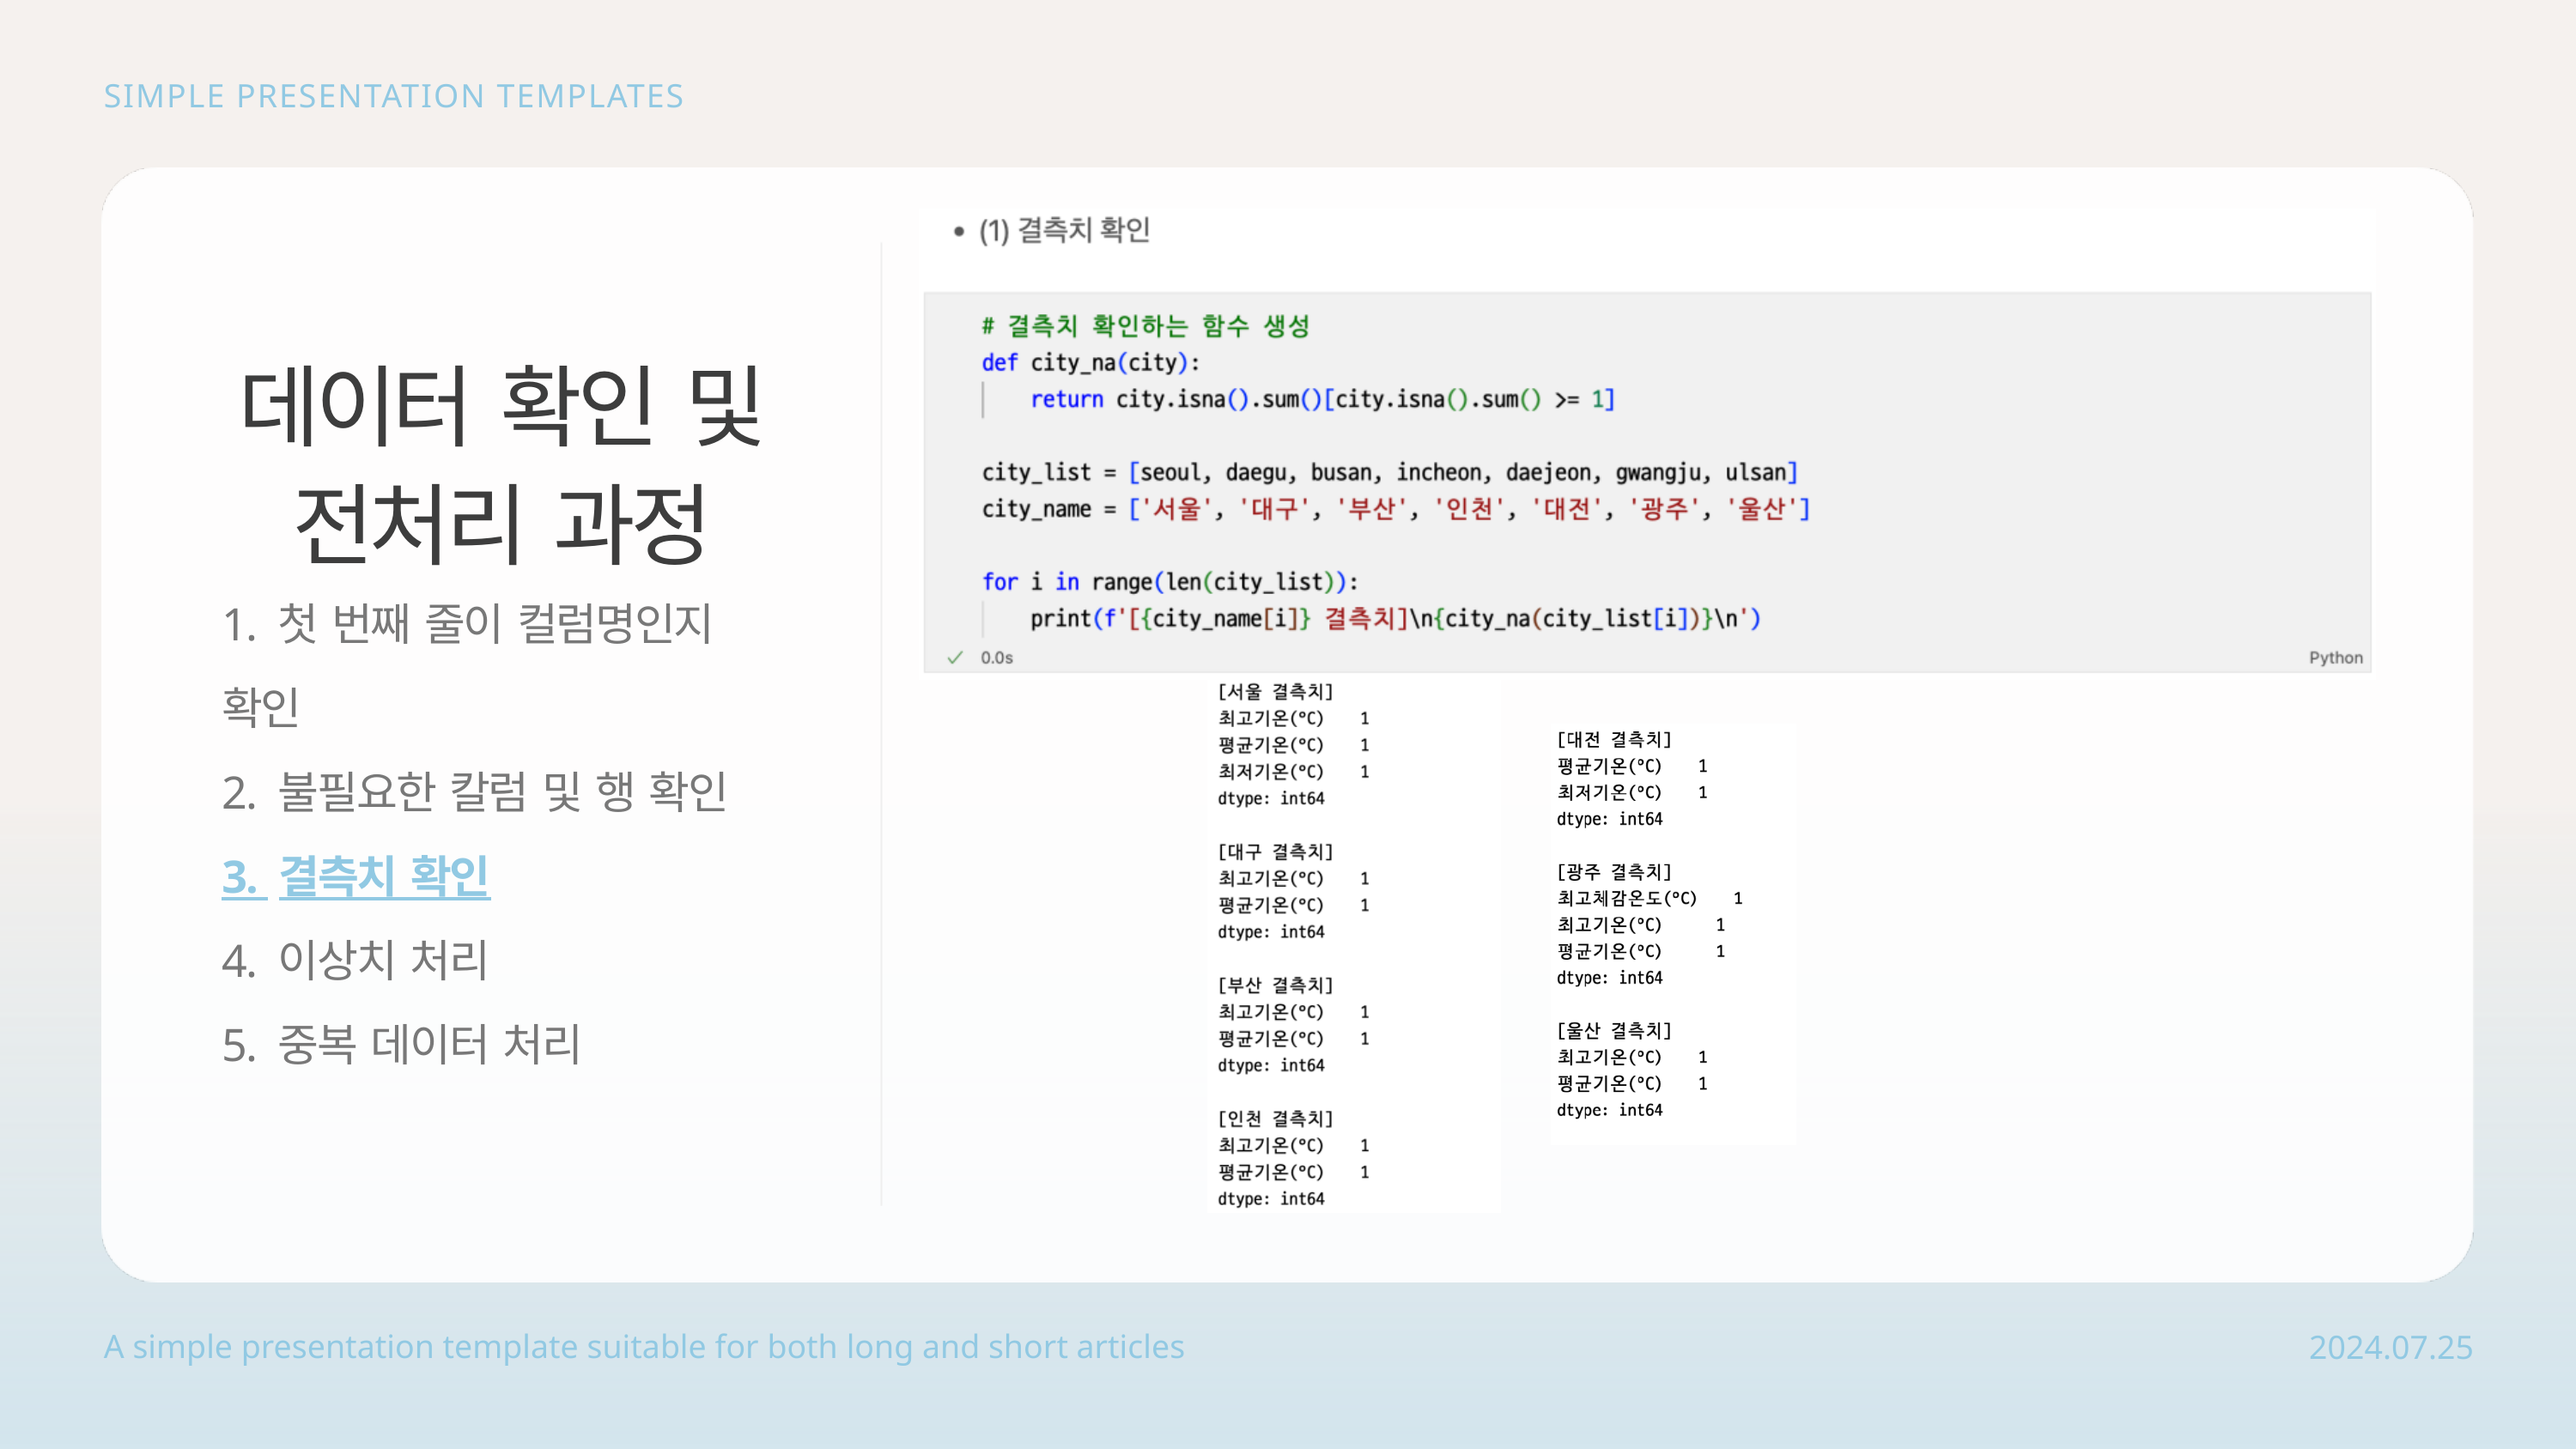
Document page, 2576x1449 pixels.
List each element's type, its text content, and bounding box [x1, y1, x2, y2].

text_box SIMPLE PRESENTATION TEMPLATES [103, 70, 870, 115]
picture [0, 167, 2576, 1449]
